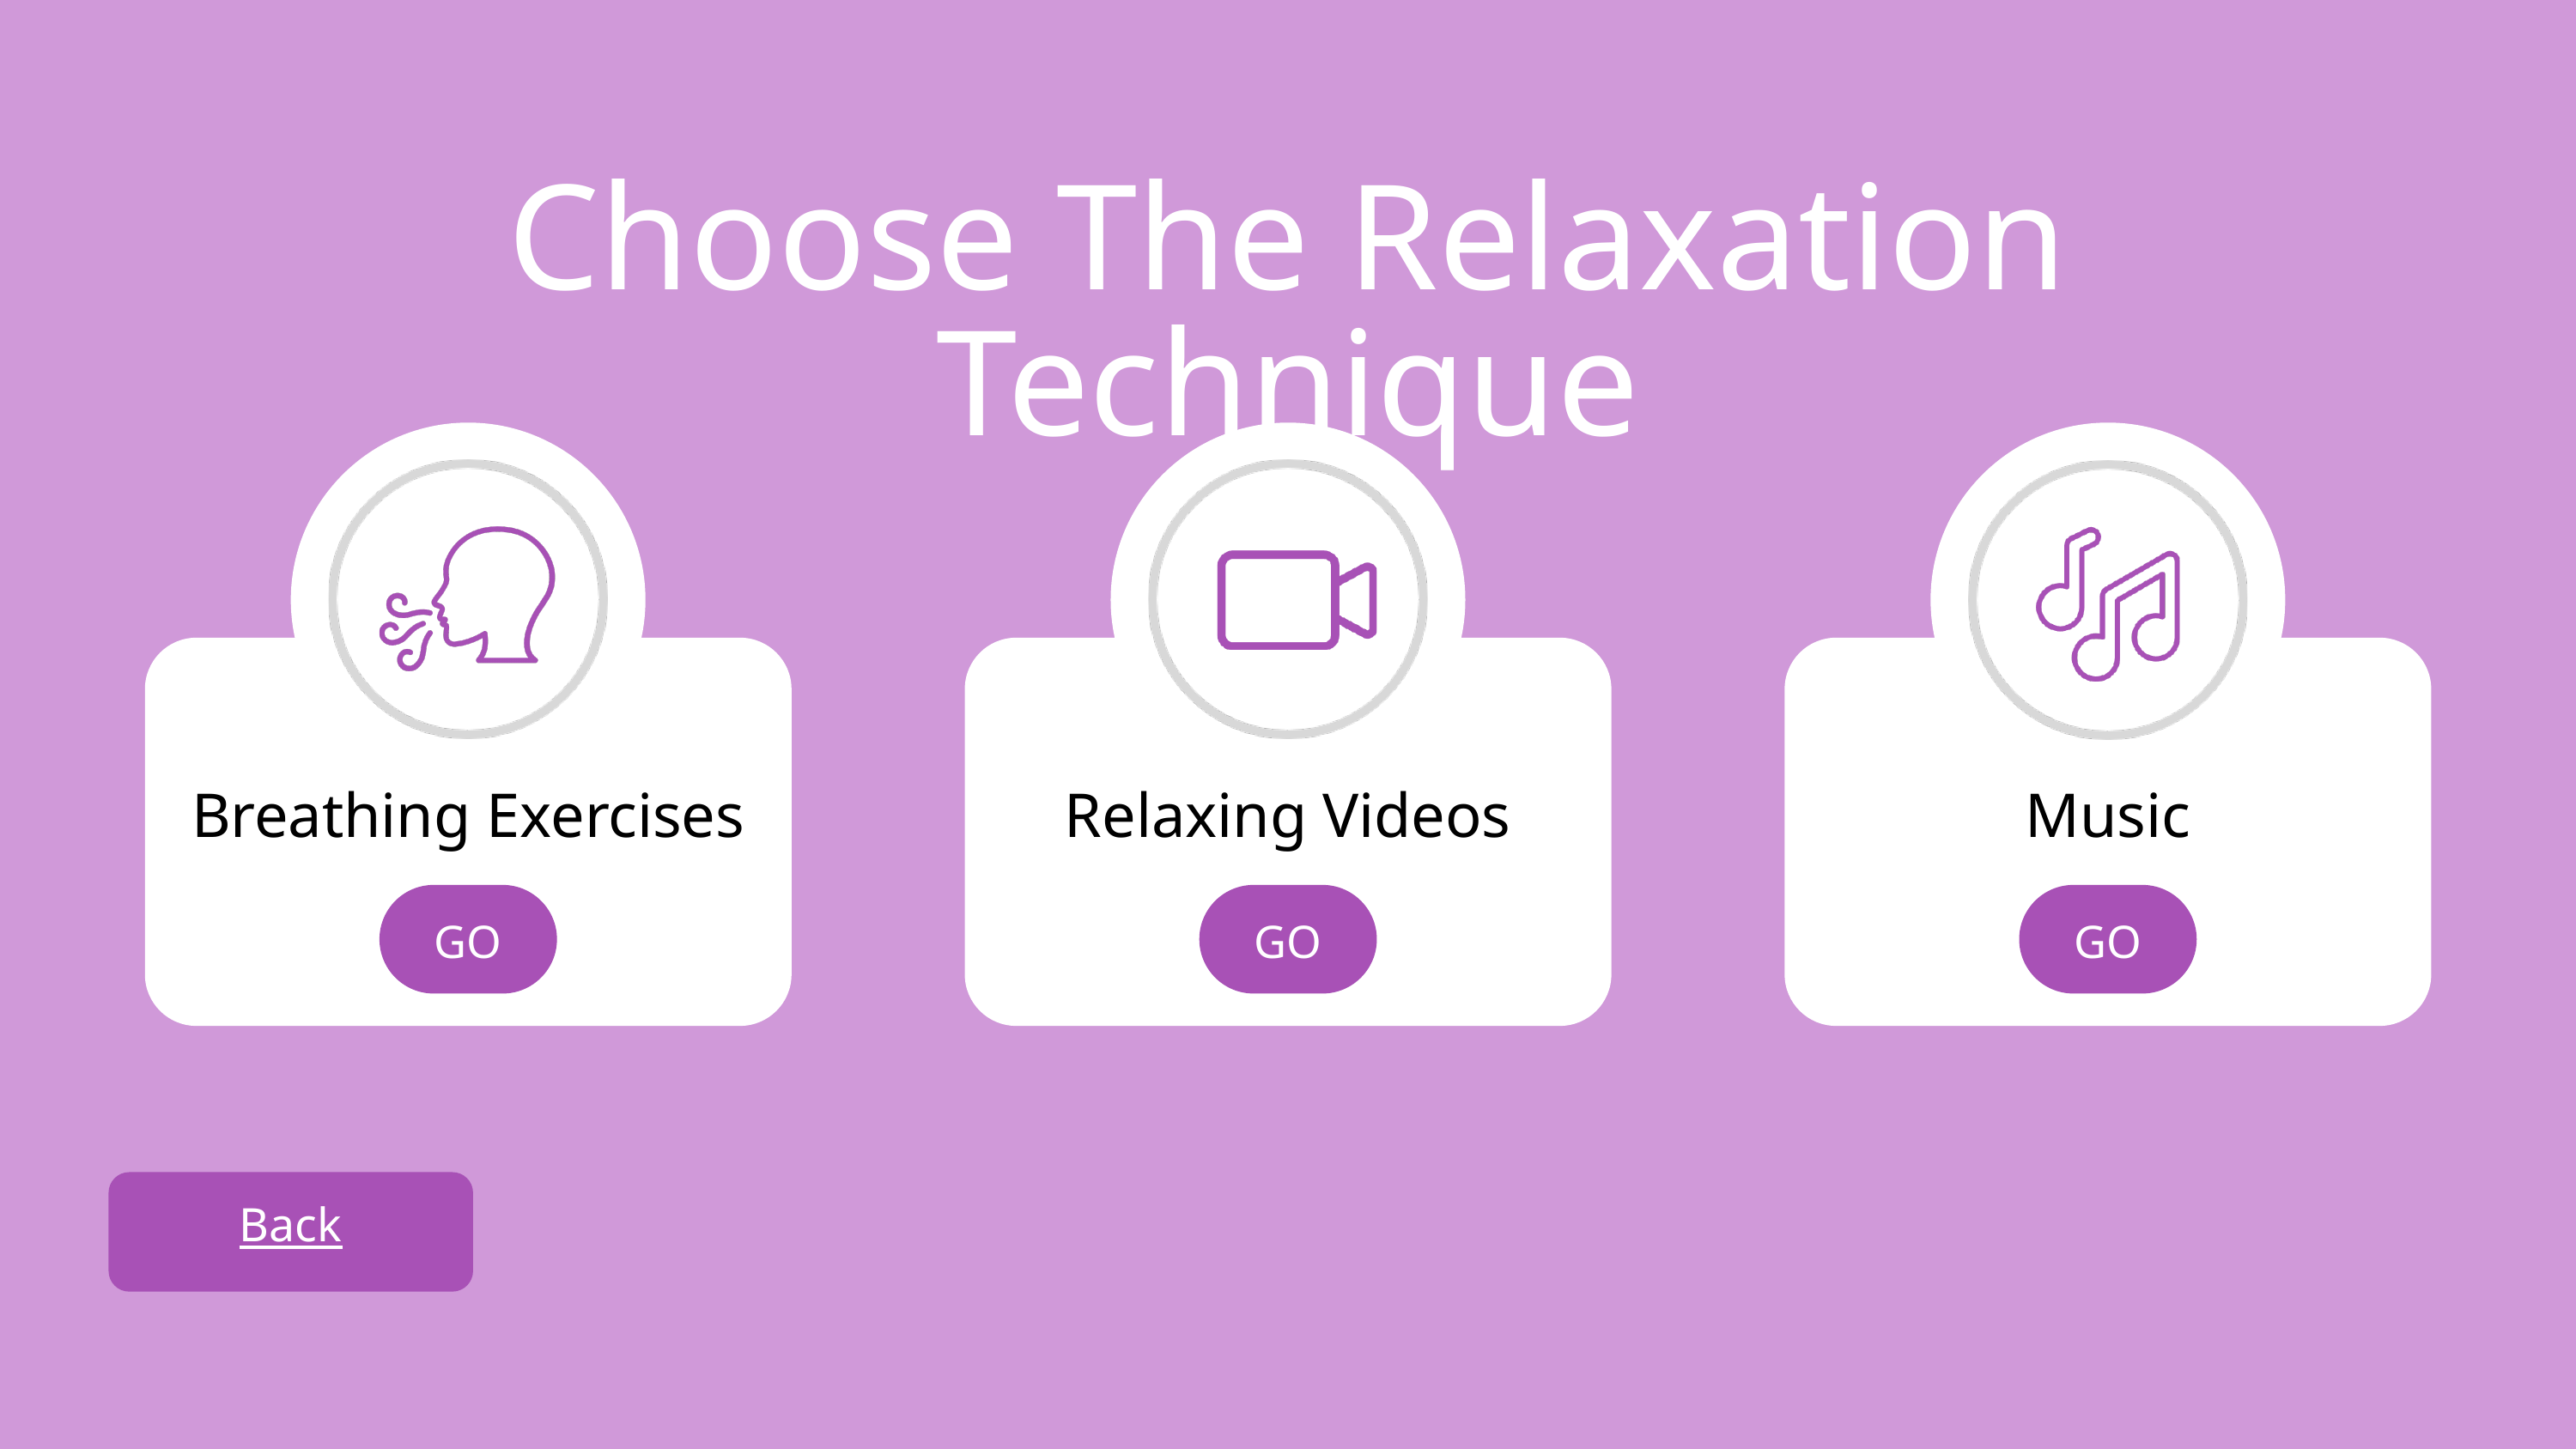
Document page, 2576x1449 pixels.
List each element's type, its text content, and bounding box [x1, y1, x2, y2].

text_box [1930, 422, 2286, 636]
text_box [2019, 884, 2197, 994]
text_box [99, 1172, 483, 1292]
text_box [1199, 884, 1377, 994]
text_box Choose The Relaxation Technique [144, 173, 2432, 464]
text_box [290, 422, 646, 636]
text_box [964, 637, 1612, 1027]
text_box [379, 884, 557, 994]
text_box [144, 637, 792, 1027]
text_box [1784, 637, 2432, 1027]
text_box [1110, 422, 1466, 636]
